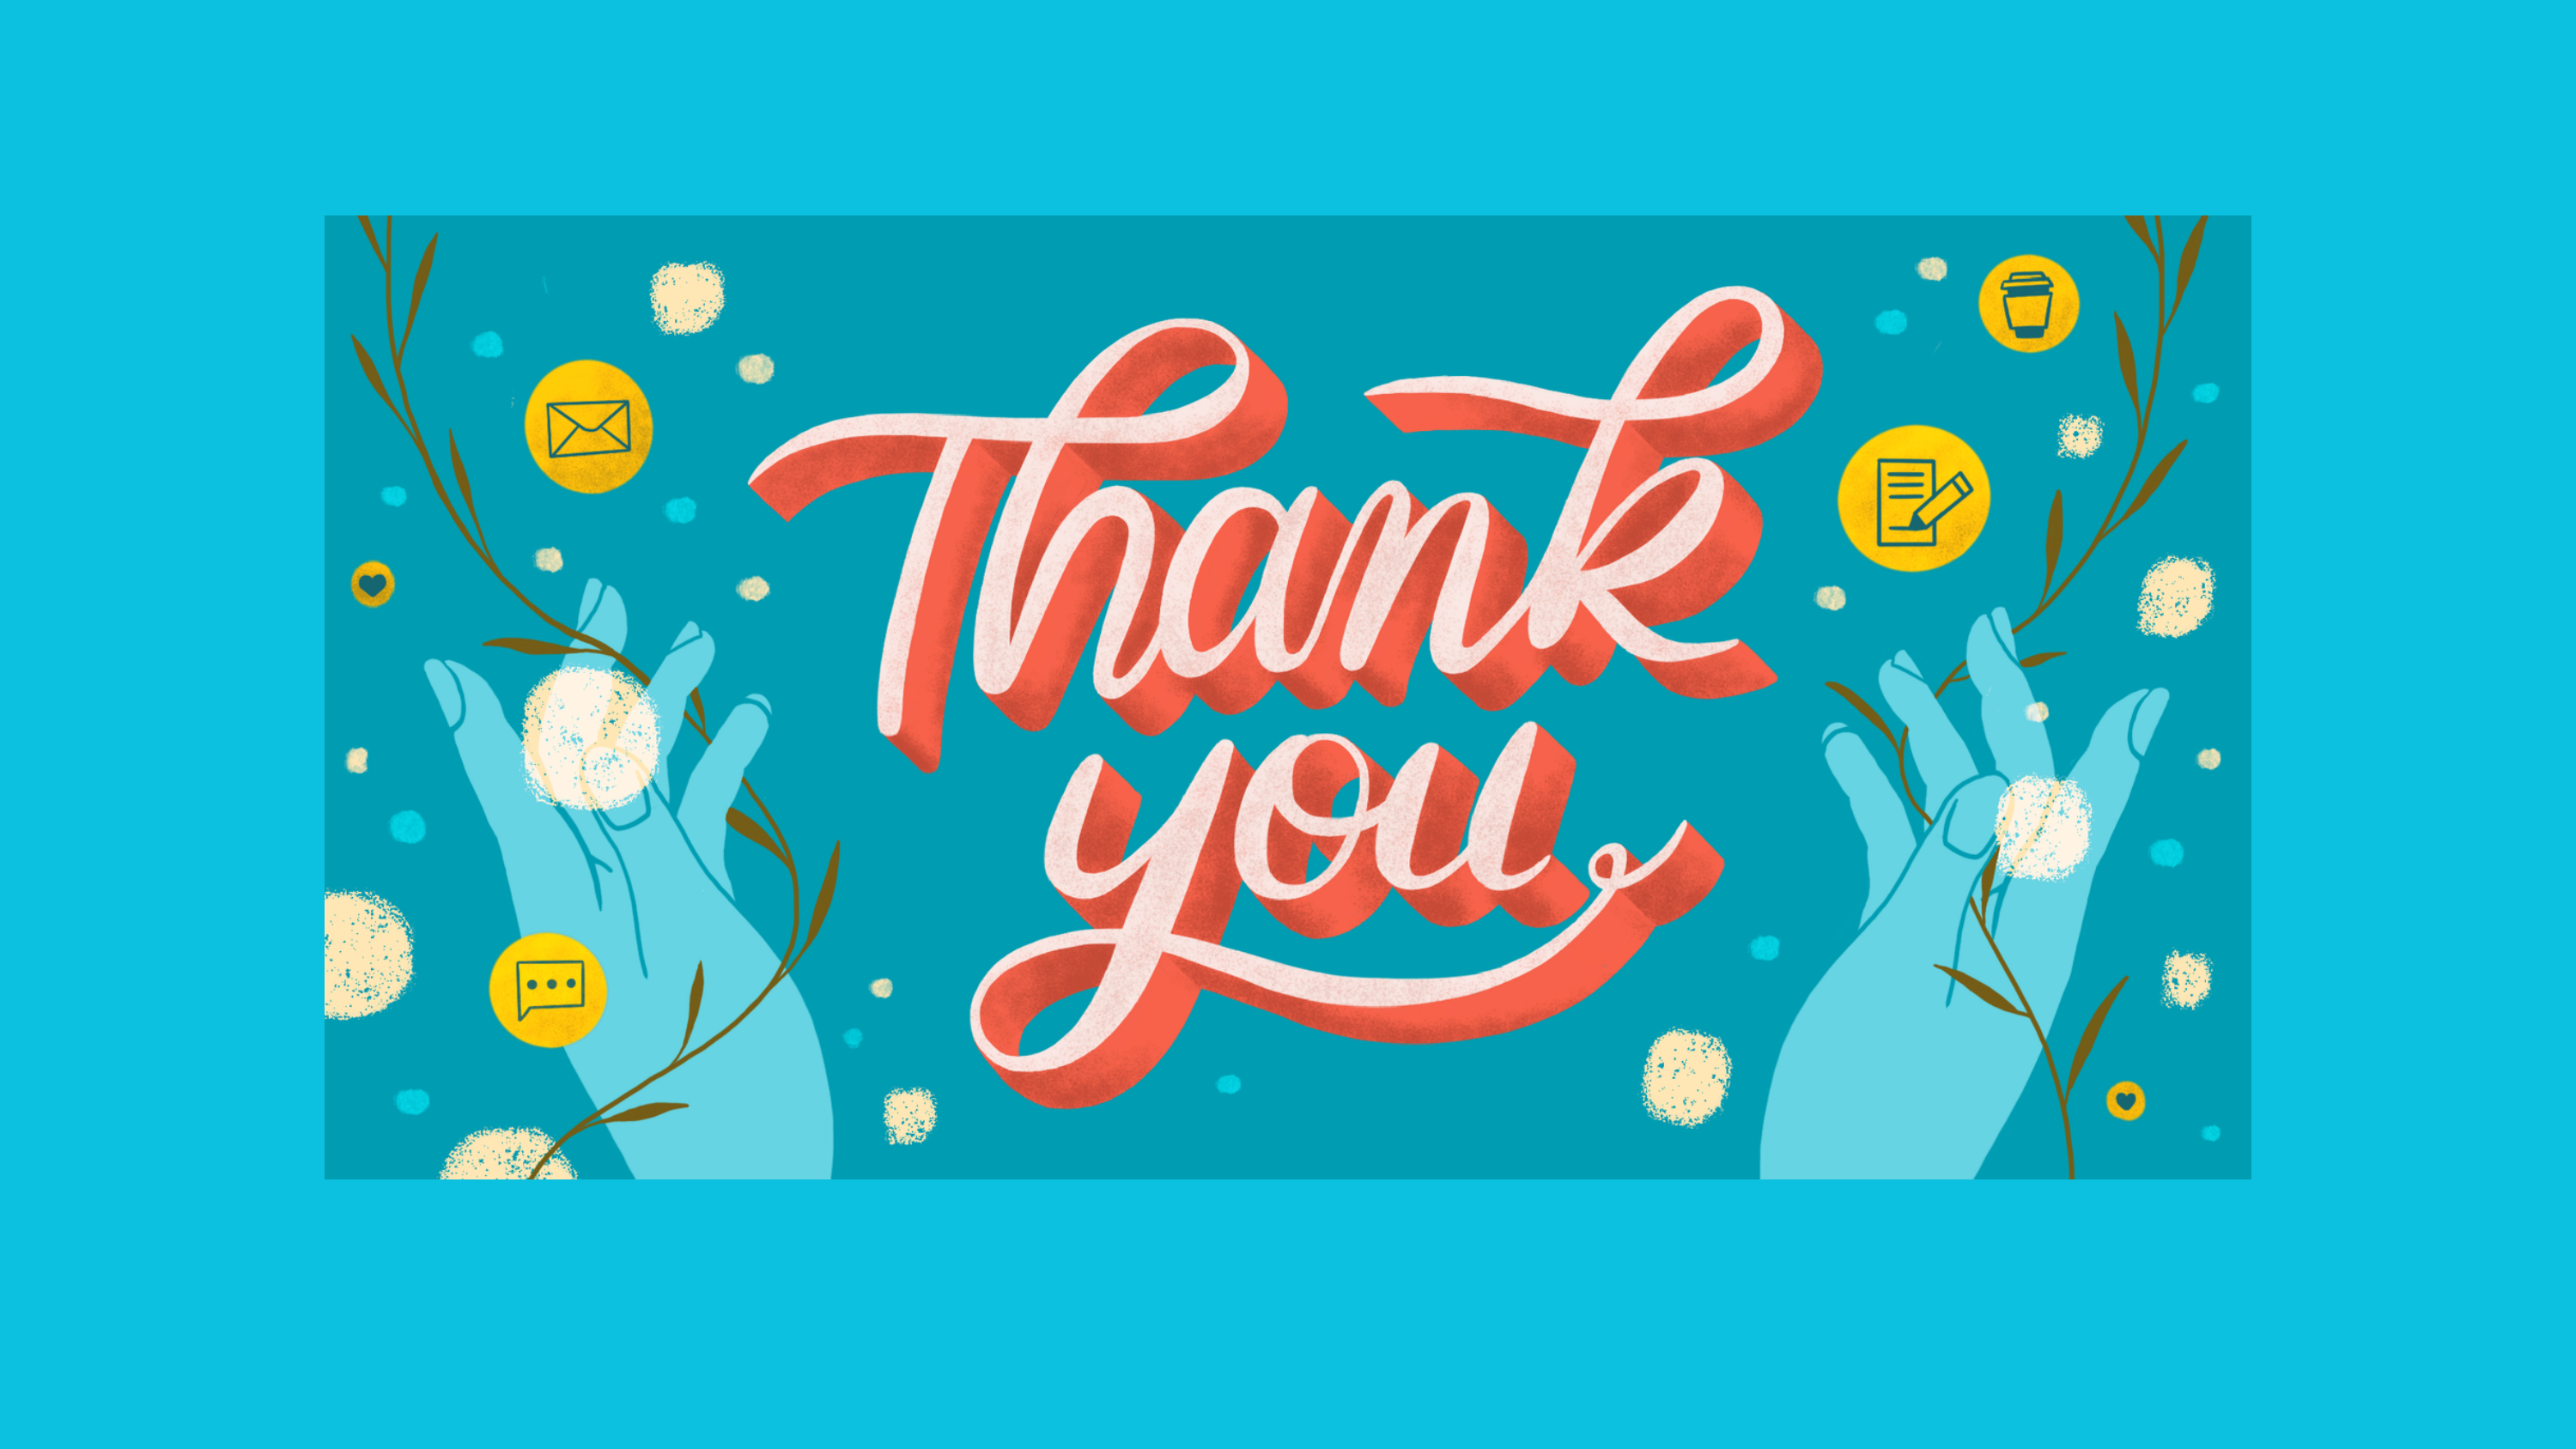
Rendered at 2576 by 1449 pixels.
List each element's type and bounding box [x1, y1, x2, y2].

text_box [325, 215, 2251, 1179]
